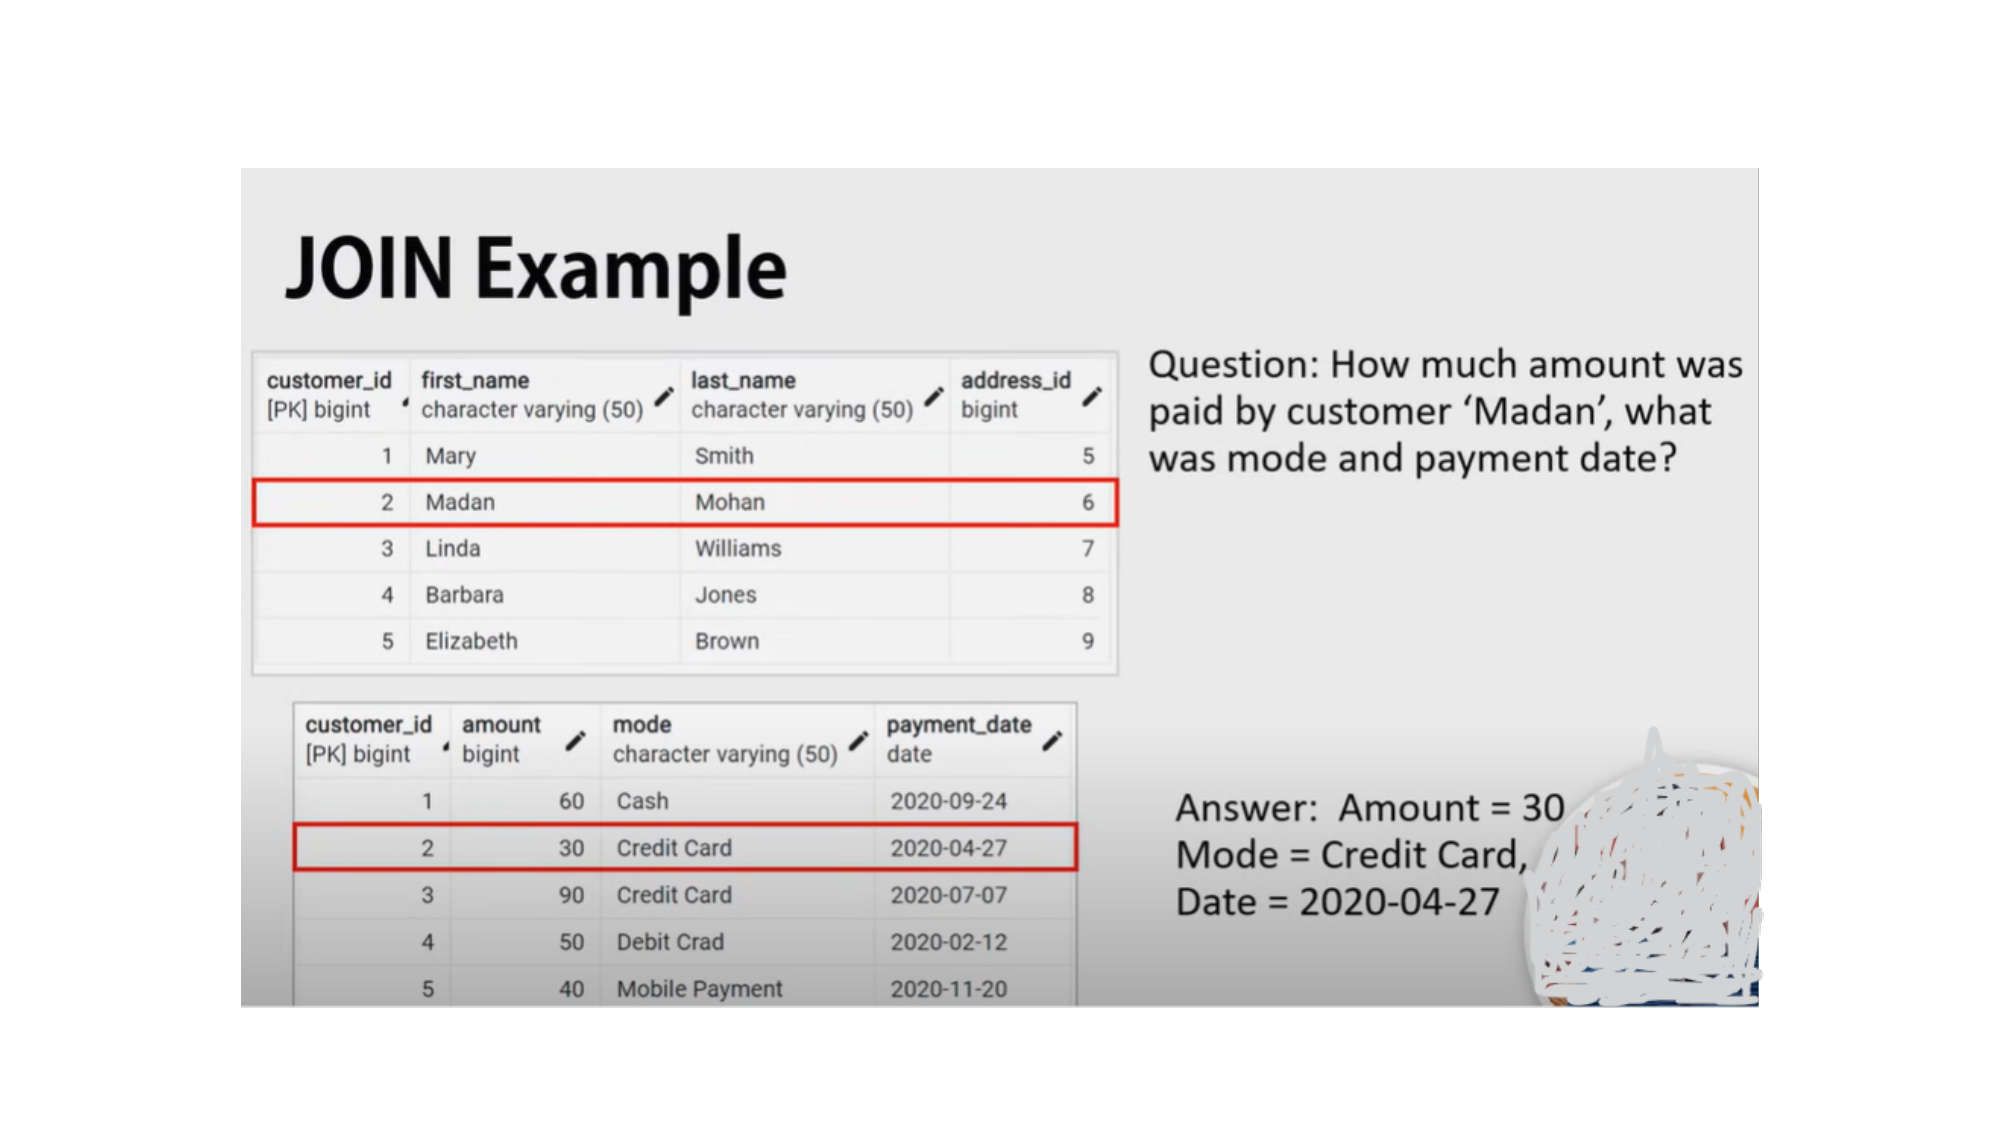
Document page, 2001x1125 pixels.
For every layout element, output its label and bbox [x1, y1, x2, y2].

list [241, 168, 1765, 1009]
